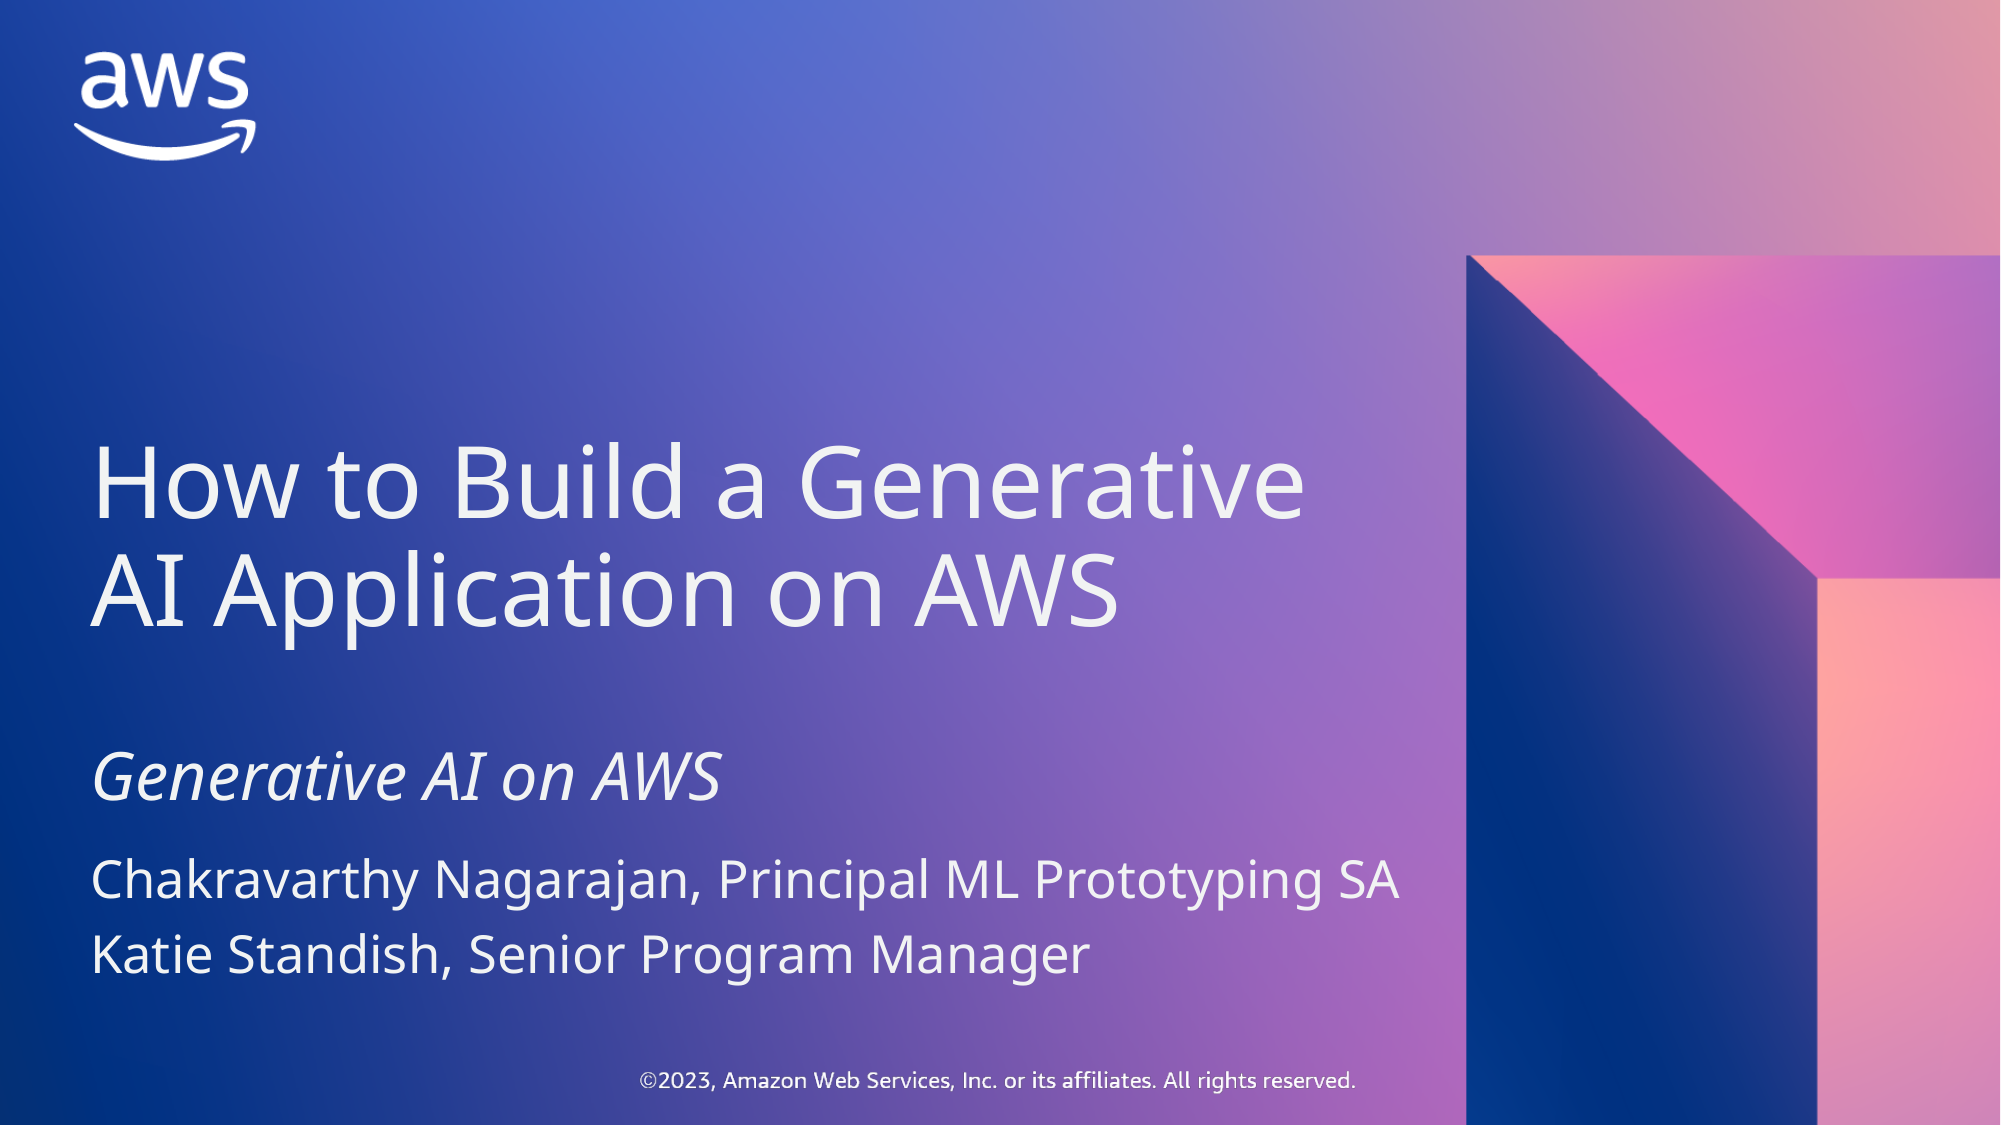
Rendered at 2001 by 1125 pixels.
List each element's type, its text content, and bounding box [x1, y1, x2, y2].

picture [0, 0, 2001, 1125]
list Chakravarthy Nagarajan, Principal ML Prototyping SA Katie Standish, Senior Program Manager [75, 845, 1428, 1045]
title How to Build a Generative AI Application on AWS [75, 295, 1401, 656]
list Generative AI on AWS [75, 735, 1455, 825]
